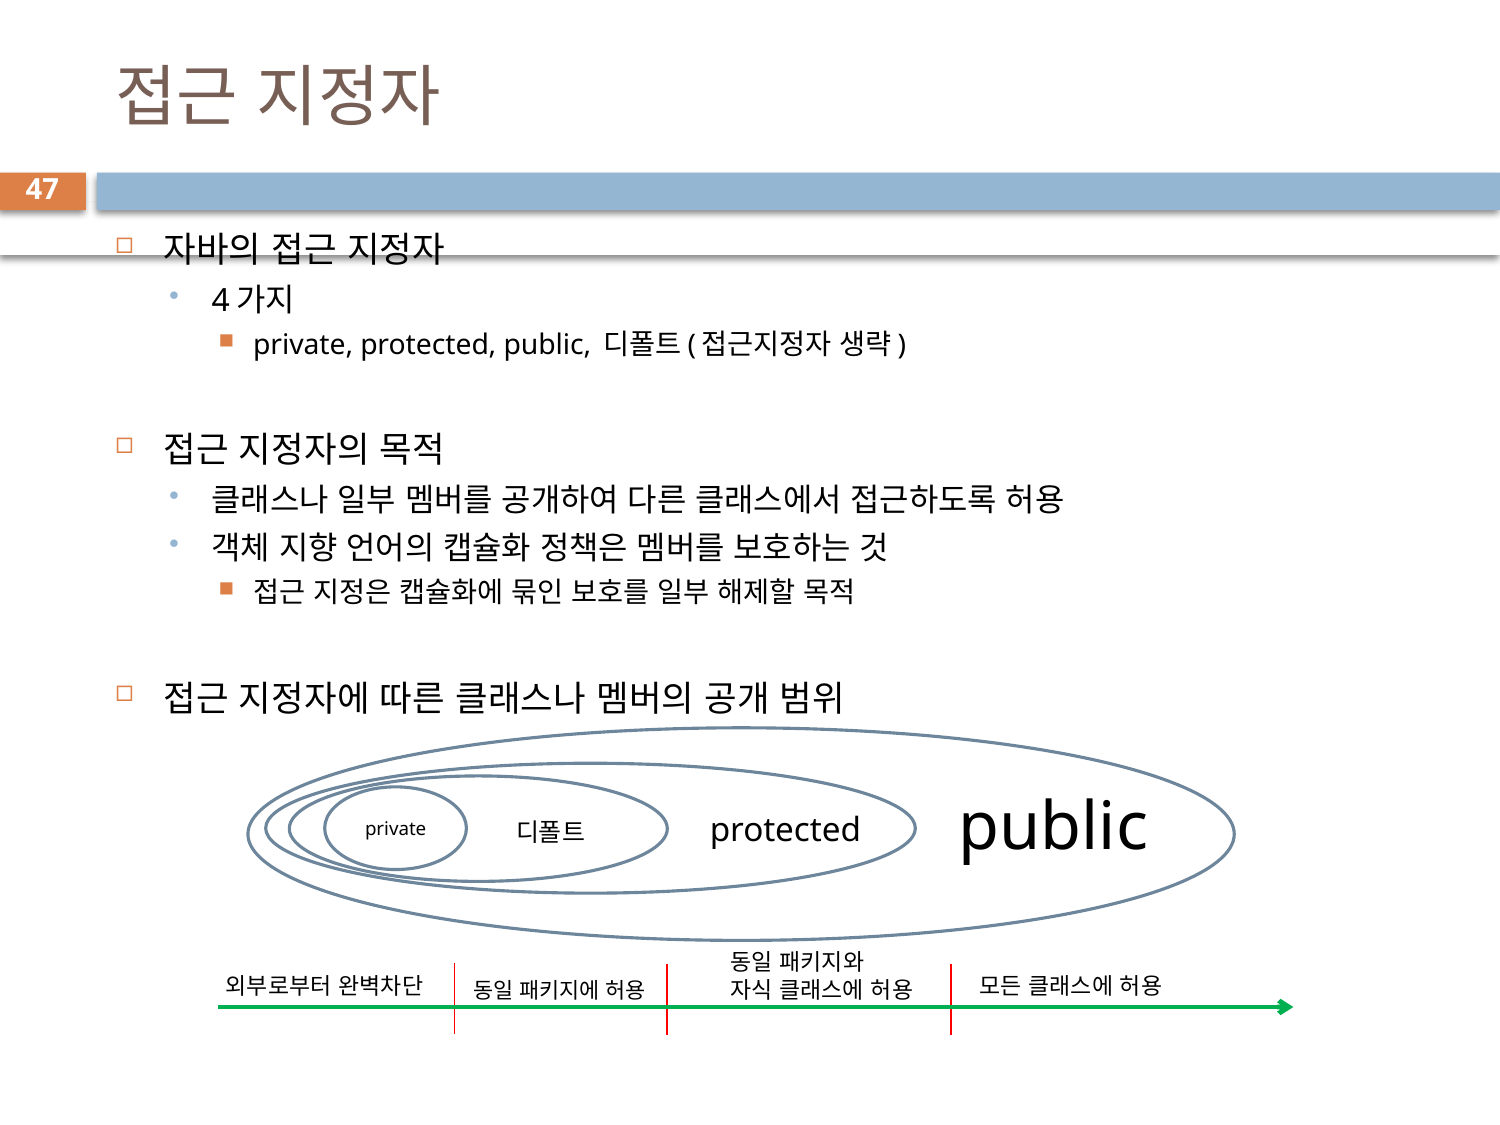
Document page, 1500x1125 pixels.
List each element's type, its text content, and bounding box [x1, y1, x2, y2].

text_box 동일 패키지에 허용 [458, 968, 661, 1005]
slide_number 47 [0, 170, 87, 211]
title 접근 지정자 [100, 37, 1438, 149]
text_box public [944, 775, 1164, 871]
list 자바의 접근 지정자 4가지 private, protected, public, 디폴트(접근지정자 생략) 접근 지정자의 목적 클래스나 일부 멤버를 공개하여 다른 클래스에서 접근하도록 허용 객체 지향 언어의 캡슐화 정책은 멤버를 보호하는 것 접근 지정은 캡슐화에 묶인 보호를 일부 해제할 목적 접근 지정자에 따른 클래스나 멤버의 공개 범위 [100, 219, 1438, 728]
text_box 동일 패키지와 자식 클래스에 허용 [715, 940, 929, 1005]
text_box 외부로부터 완벽차단 [210, 964, 439, 1007]
text_box 모든 클래스에 허용 [964, 964, 1178, 1005]
text_box [246, 726, 1236, 942]
